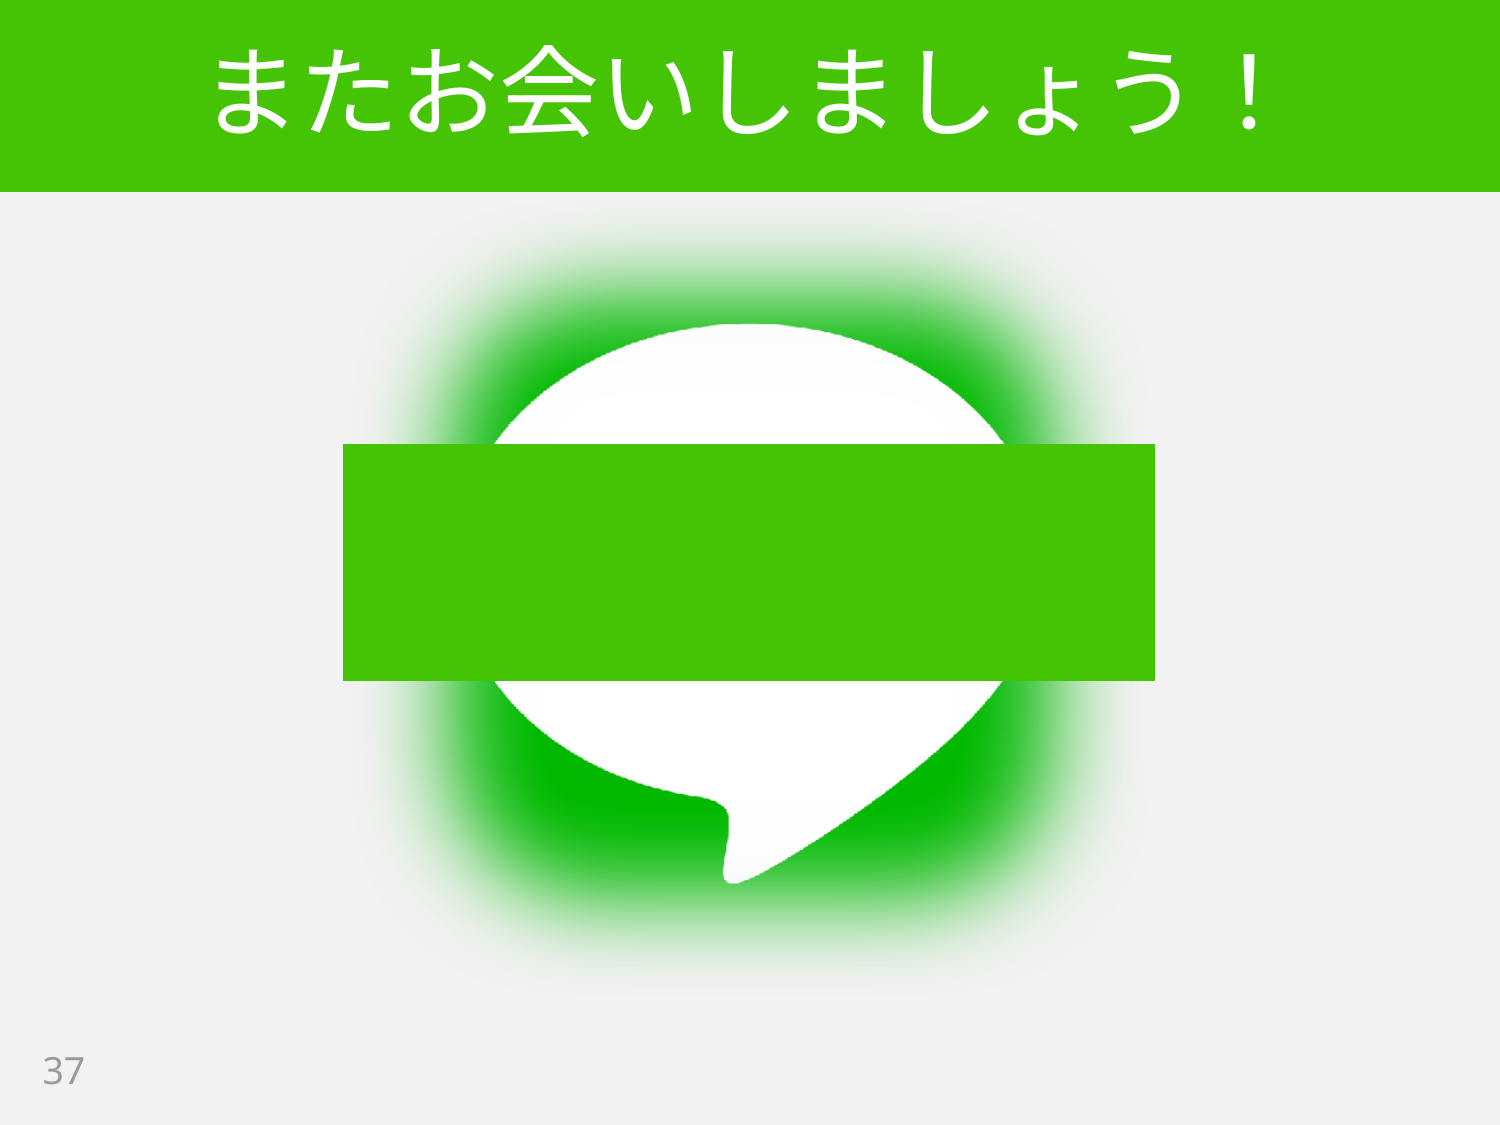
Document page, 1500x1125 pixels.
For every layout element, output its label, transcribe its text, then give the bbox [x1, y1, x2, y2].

title またお会いしましょう！ [0, 53, 1500, 140]
picture [344, 191, 1156, 1003]
slide_number 37 [27, 1042, 146, 1102]
